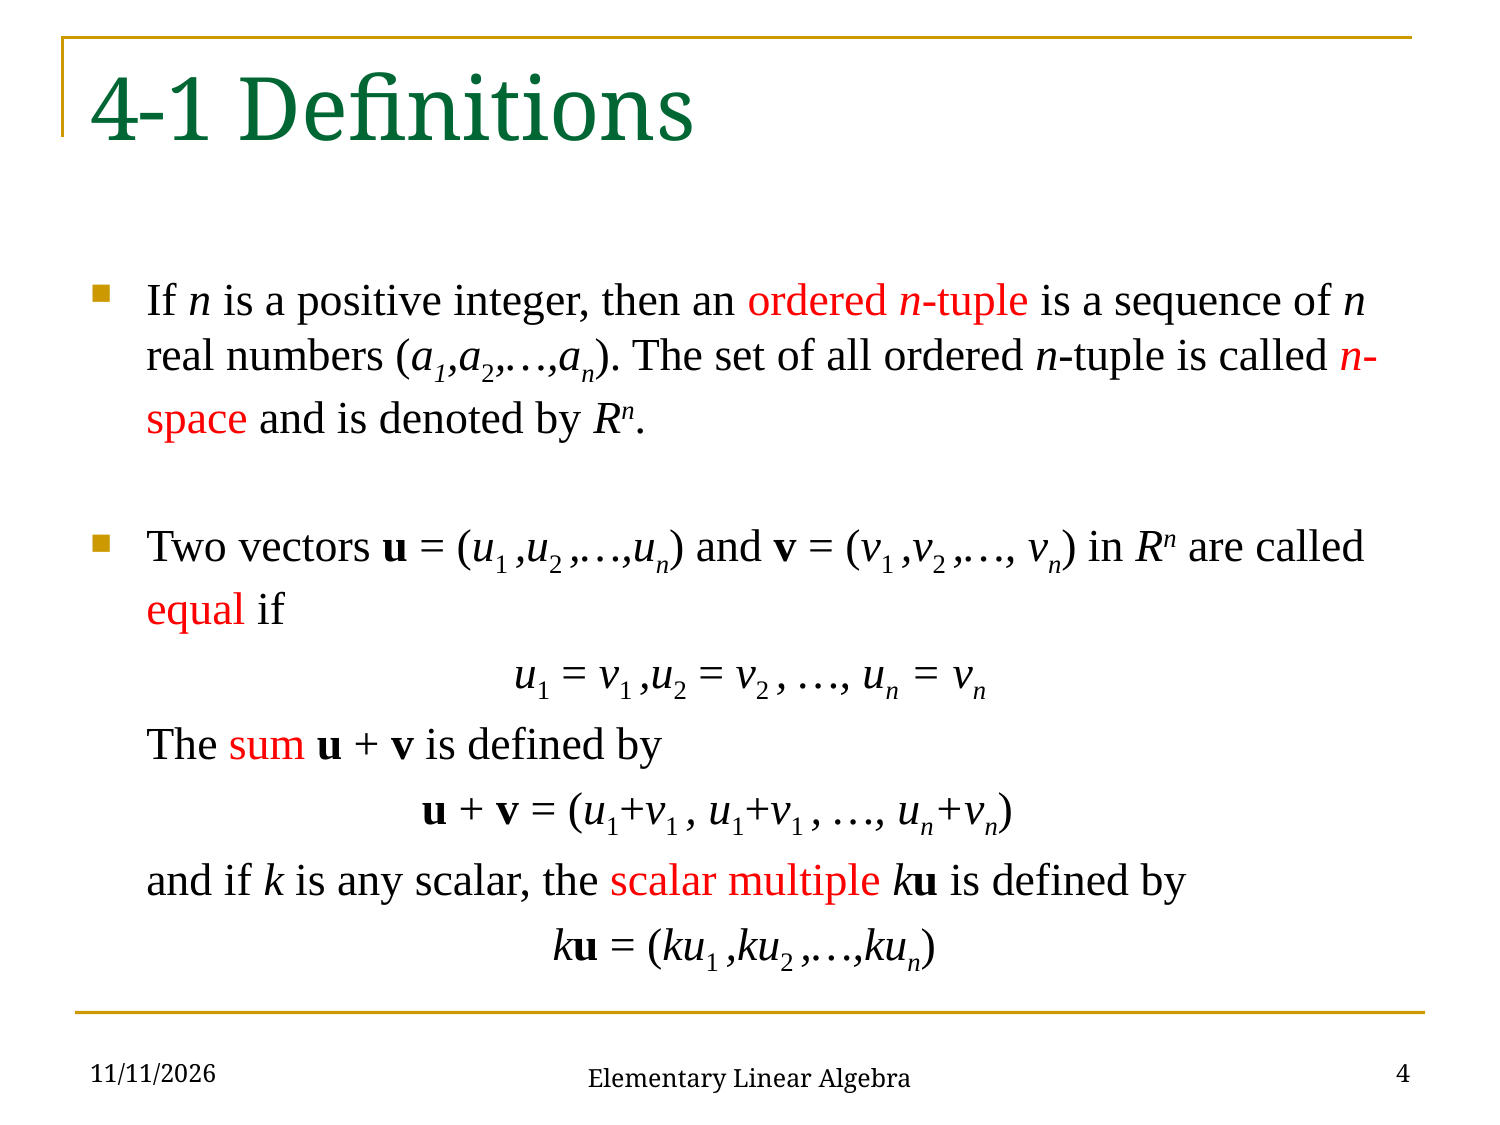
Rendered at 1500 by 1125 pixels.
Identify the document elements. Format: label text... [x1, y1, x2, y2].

list If n is a positive integer, then an ordered n-tuple is a sequence of n real numbers (a1,a2,…,an). The set of all ordered n-tuple is called n-space and is denoted by Rn. Two vectors u = (u1 ,u2 ,…,un) and v = (v1 ,v2 ,…, vn) in Rn are called equal if u1 = v1 ,u2 = v2 , …, un = vn The sum u + v is defined by u + v = (u1+v1 , u1+v1 , …, un+vn) and if k is any scalar, the scalar multiple ku is defined by ku = (ku1 ,ku2 ,…,kun) [75, 262, 1425, 1006]
footer Elementary Linear Algebra [512, 1024, 988, 1101]
title 4-1 Definitions [75, 45, 1425, 233]
slide_number 4 [1074, 1023, 1426, 1100]
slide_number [74, 1023, 426, 1100]
